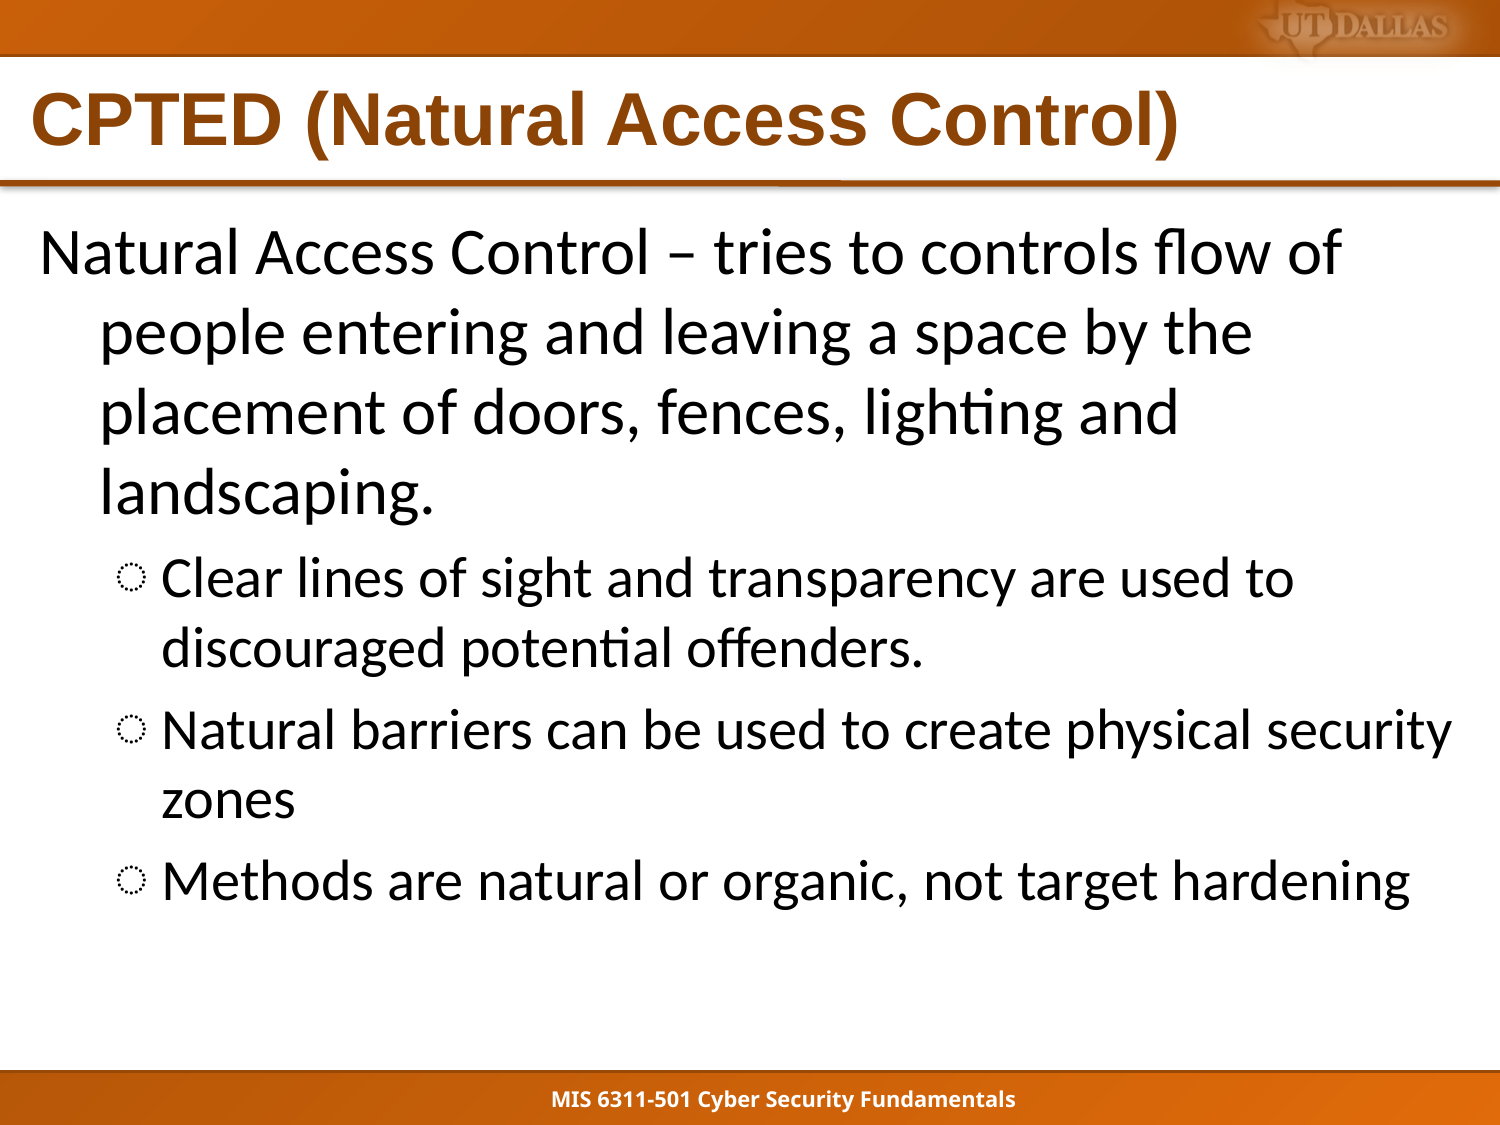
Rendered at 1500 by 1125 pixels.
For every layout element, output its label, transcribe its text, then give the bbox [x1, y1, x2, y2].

picture [1218, 0, 1500, 64]
title CPTED (Natural Access Control) [0, 64, 1500, 178]
list Natural Access Control – tries to controls flow of people entering and leaving a space by the placement of doors, fences, lighting and landscaping. Clear lines of sight and transparency are used to discouraged potential offenders. Natural barriers can be used to create physical security zones Methods are natural or organic, not target hardening [24, 199, 1500, 1077]
